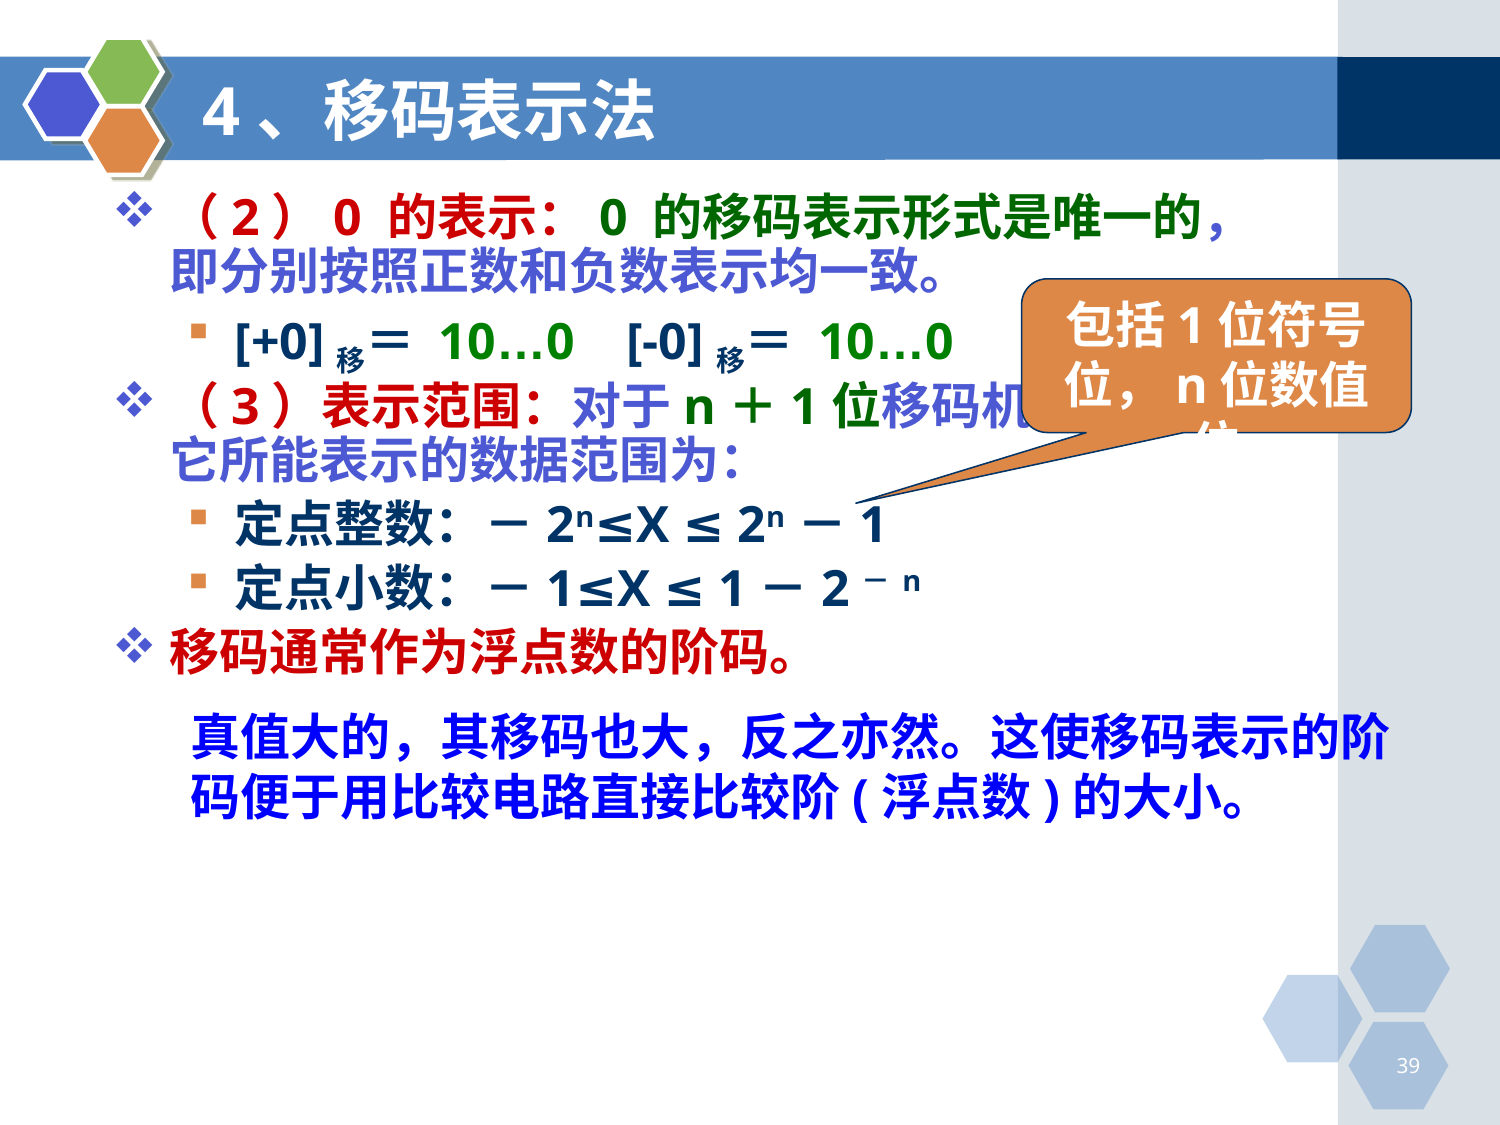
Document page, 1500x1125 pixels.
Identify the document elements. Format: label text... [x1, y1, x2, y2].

slide_number 39 [1359, 1044, 1436, 1083]
text_box 真值大的，其移码也大，反之亦然。这使移码表示的阶码便于用比较电路直接比较阶(浮点数)的大小。 [175, 703, 1407, 828]
text_box 包括1位符号位，n位数值位 [855, 278, 1412, 504]
title 4、移码表示法 [187, 62, 1288, 156]
list （2）0 的表示：0 的移码表示形式是唯一的，即分别按照正数和负数表示均一致。 [+0]移＝ 10…0 [-0]移＝ 10…0 （3）表示范围：对于n＋1位移码机器数X，它所能表示的数据范围为： 定点整数：－2n≤X ≤ 2n－1 定点小数：－1≤X ≤ 1－2－n 移码通常作为浮点数的阶码。 [97, 184, 1270, 861]
